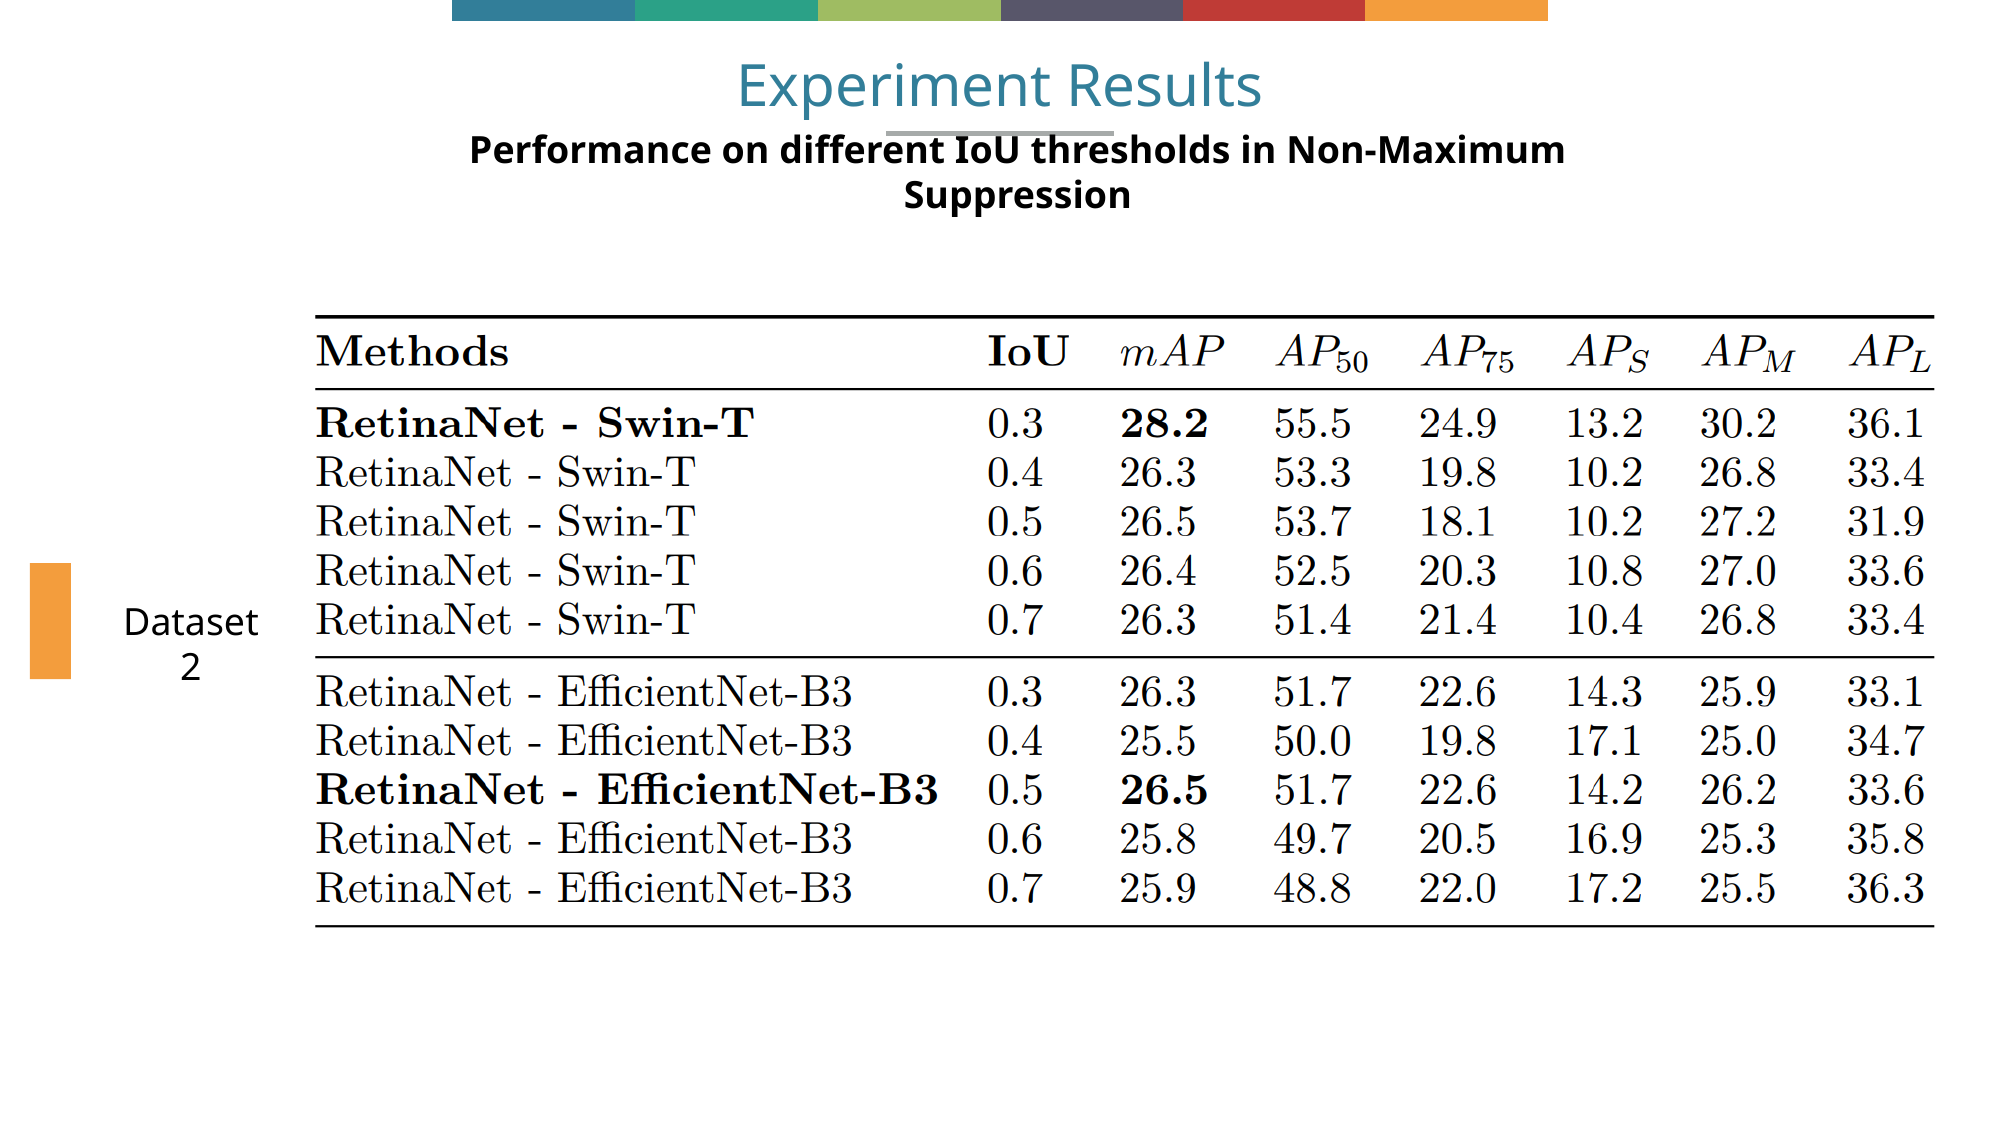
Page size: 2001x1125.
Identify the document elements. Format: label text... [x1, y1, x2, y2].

text_box [29, 563, 71, 680]
title Experiment Results [453, 48, 1547, 119]
text_box Dataset 2 [92, 590, 290, 696]
picture [310, 308, 1944, 934]
text_box Performance on different IoU thresholds in Non-Maximum Suppression [362, 141, 1674, 202]
